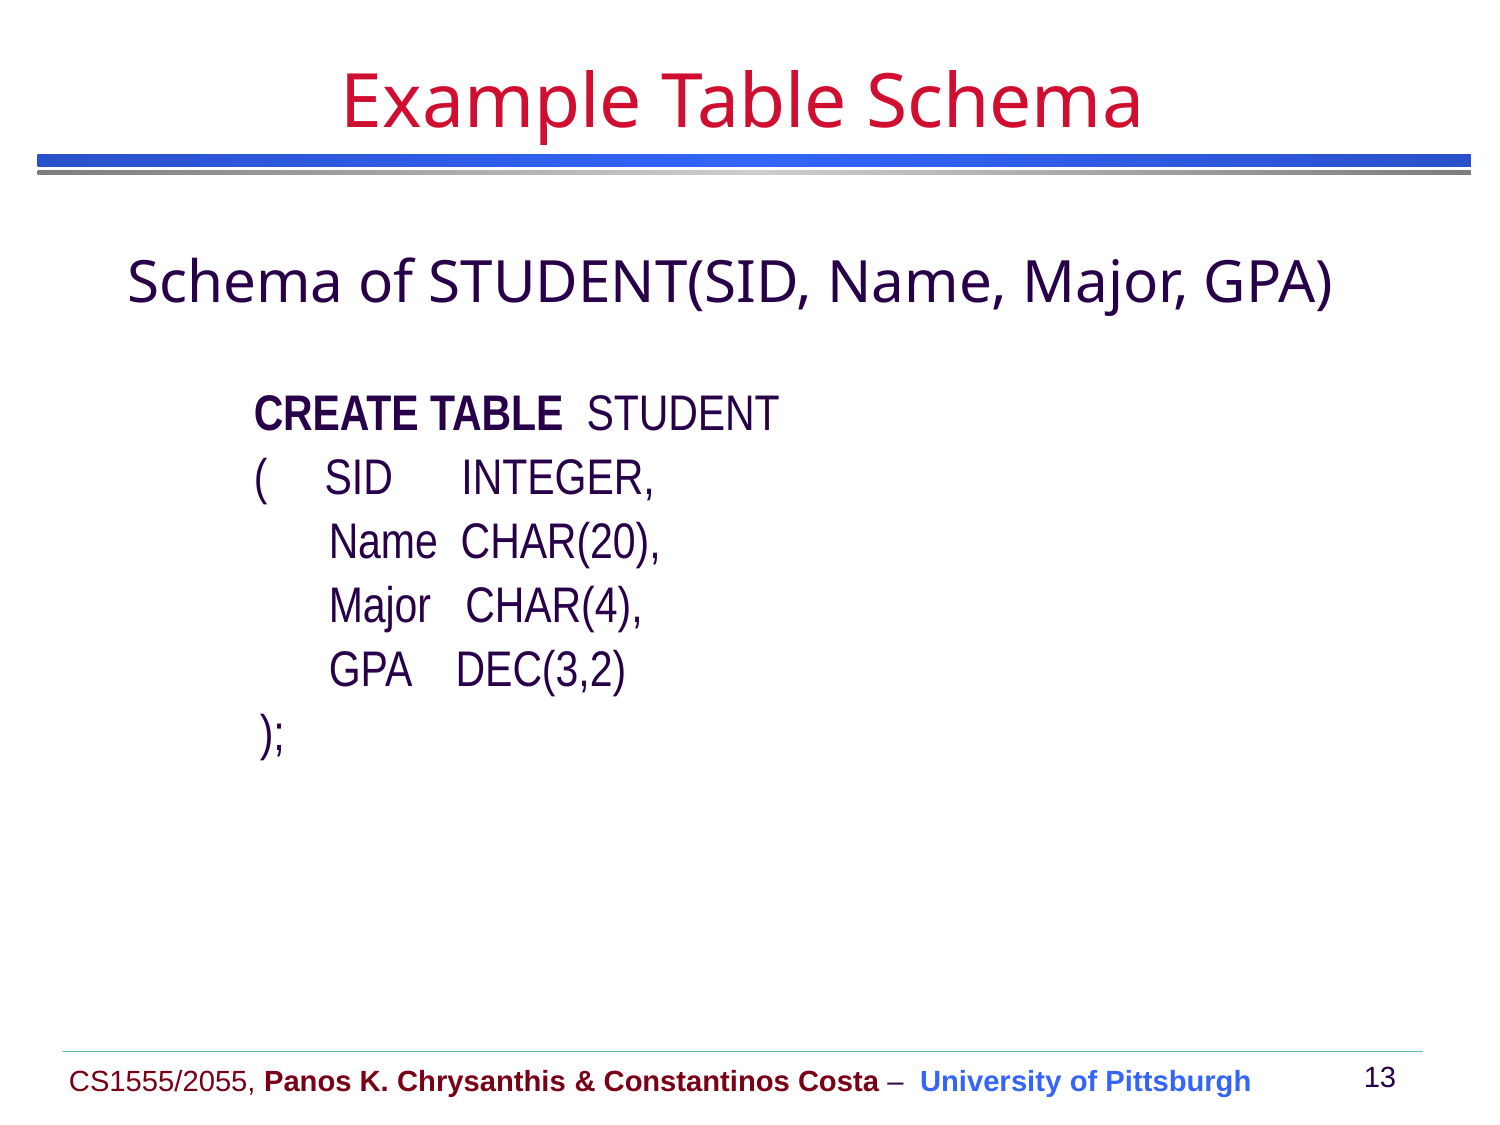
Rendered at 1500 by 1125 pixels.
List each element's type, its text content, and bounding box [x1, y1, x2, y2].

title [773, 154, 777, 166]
list Schema of STUDENT(SID, Name, Major, GPA) CREATE TABLE STUDENT ( SID INTEGER, Name CHAR(20), Major CHAR(4), GPA DEC(3,2) ); [112, 249, 1438, 913]
title Example Table Schema [0, 62, 1486, 150]
